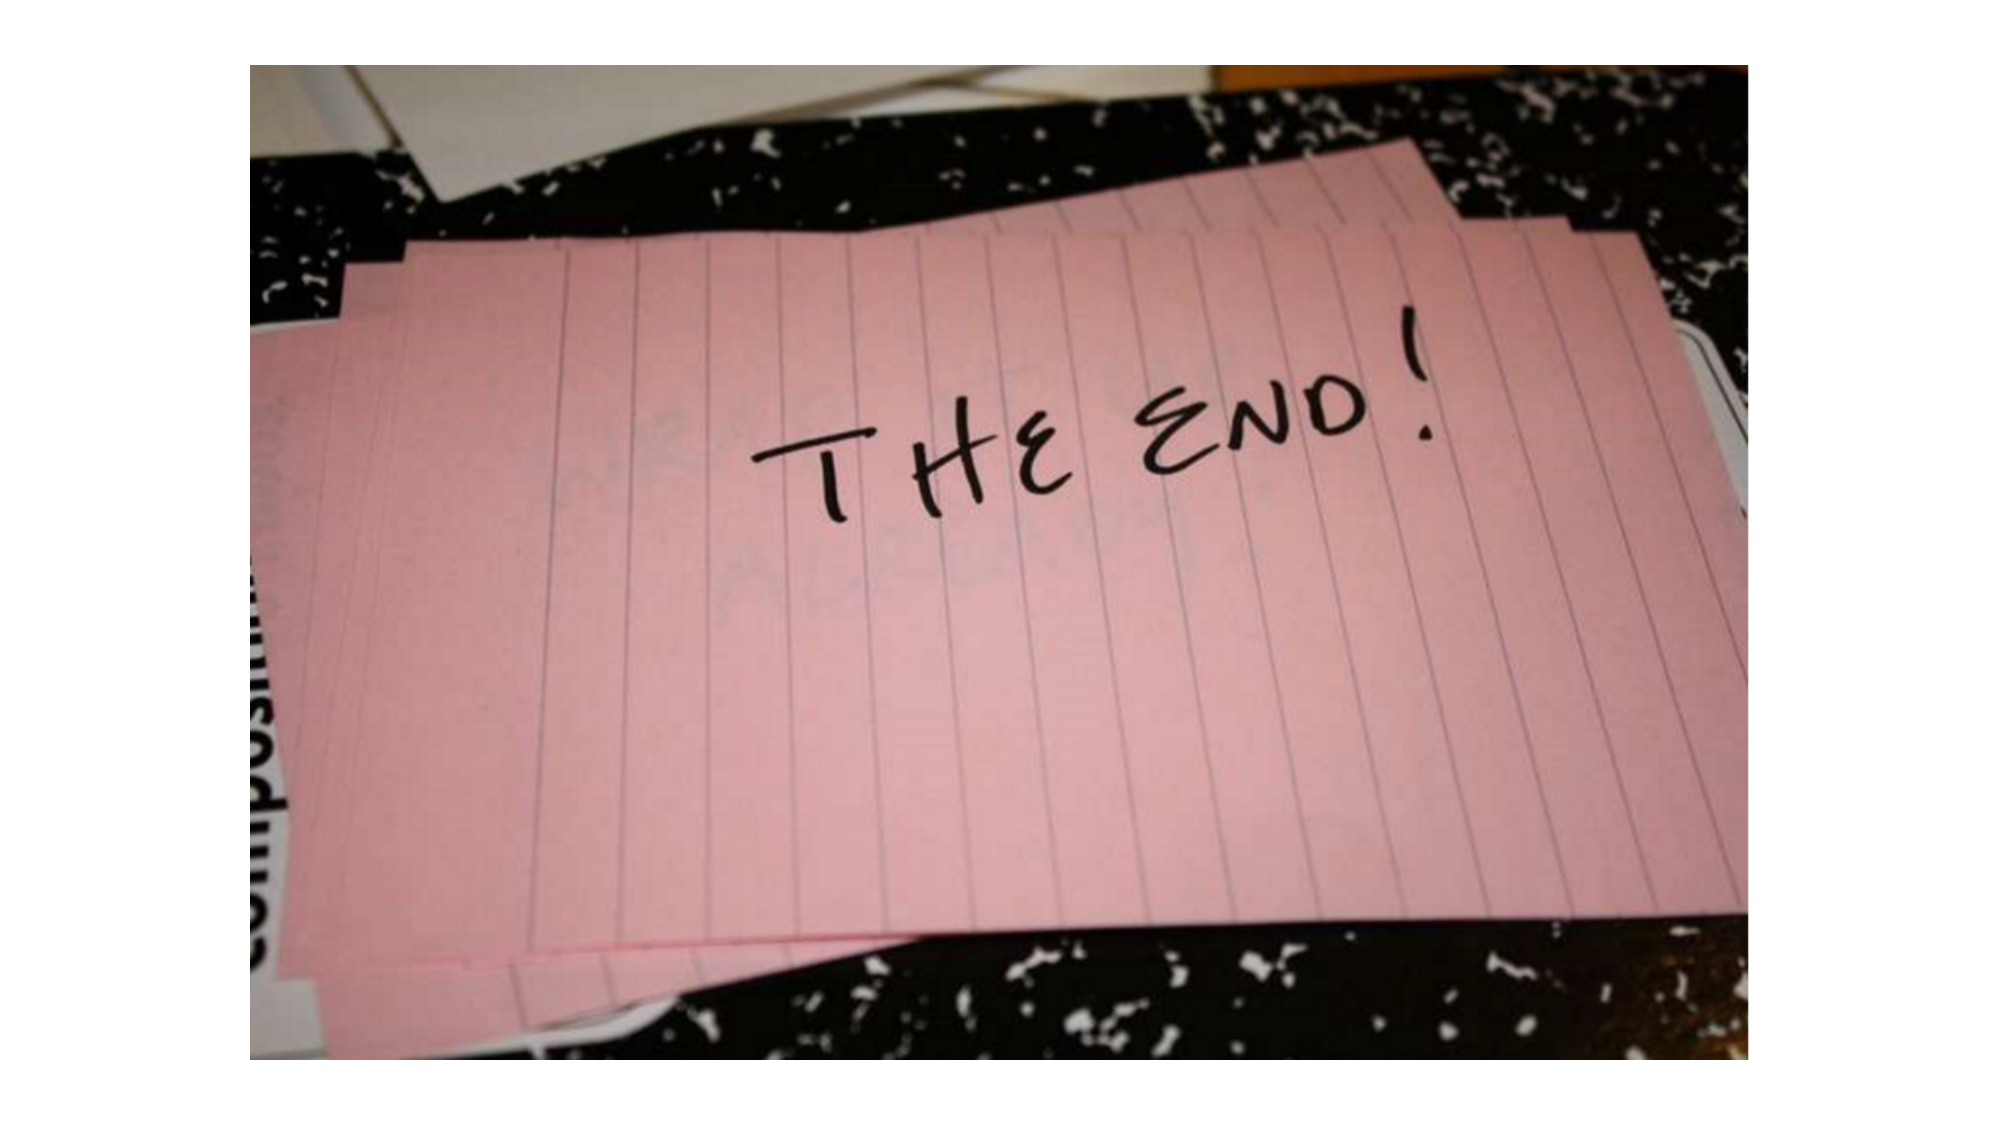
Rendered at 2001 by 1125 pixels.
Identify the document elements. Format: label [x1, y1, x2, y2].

picture [250, 65, 1750, 1060]
